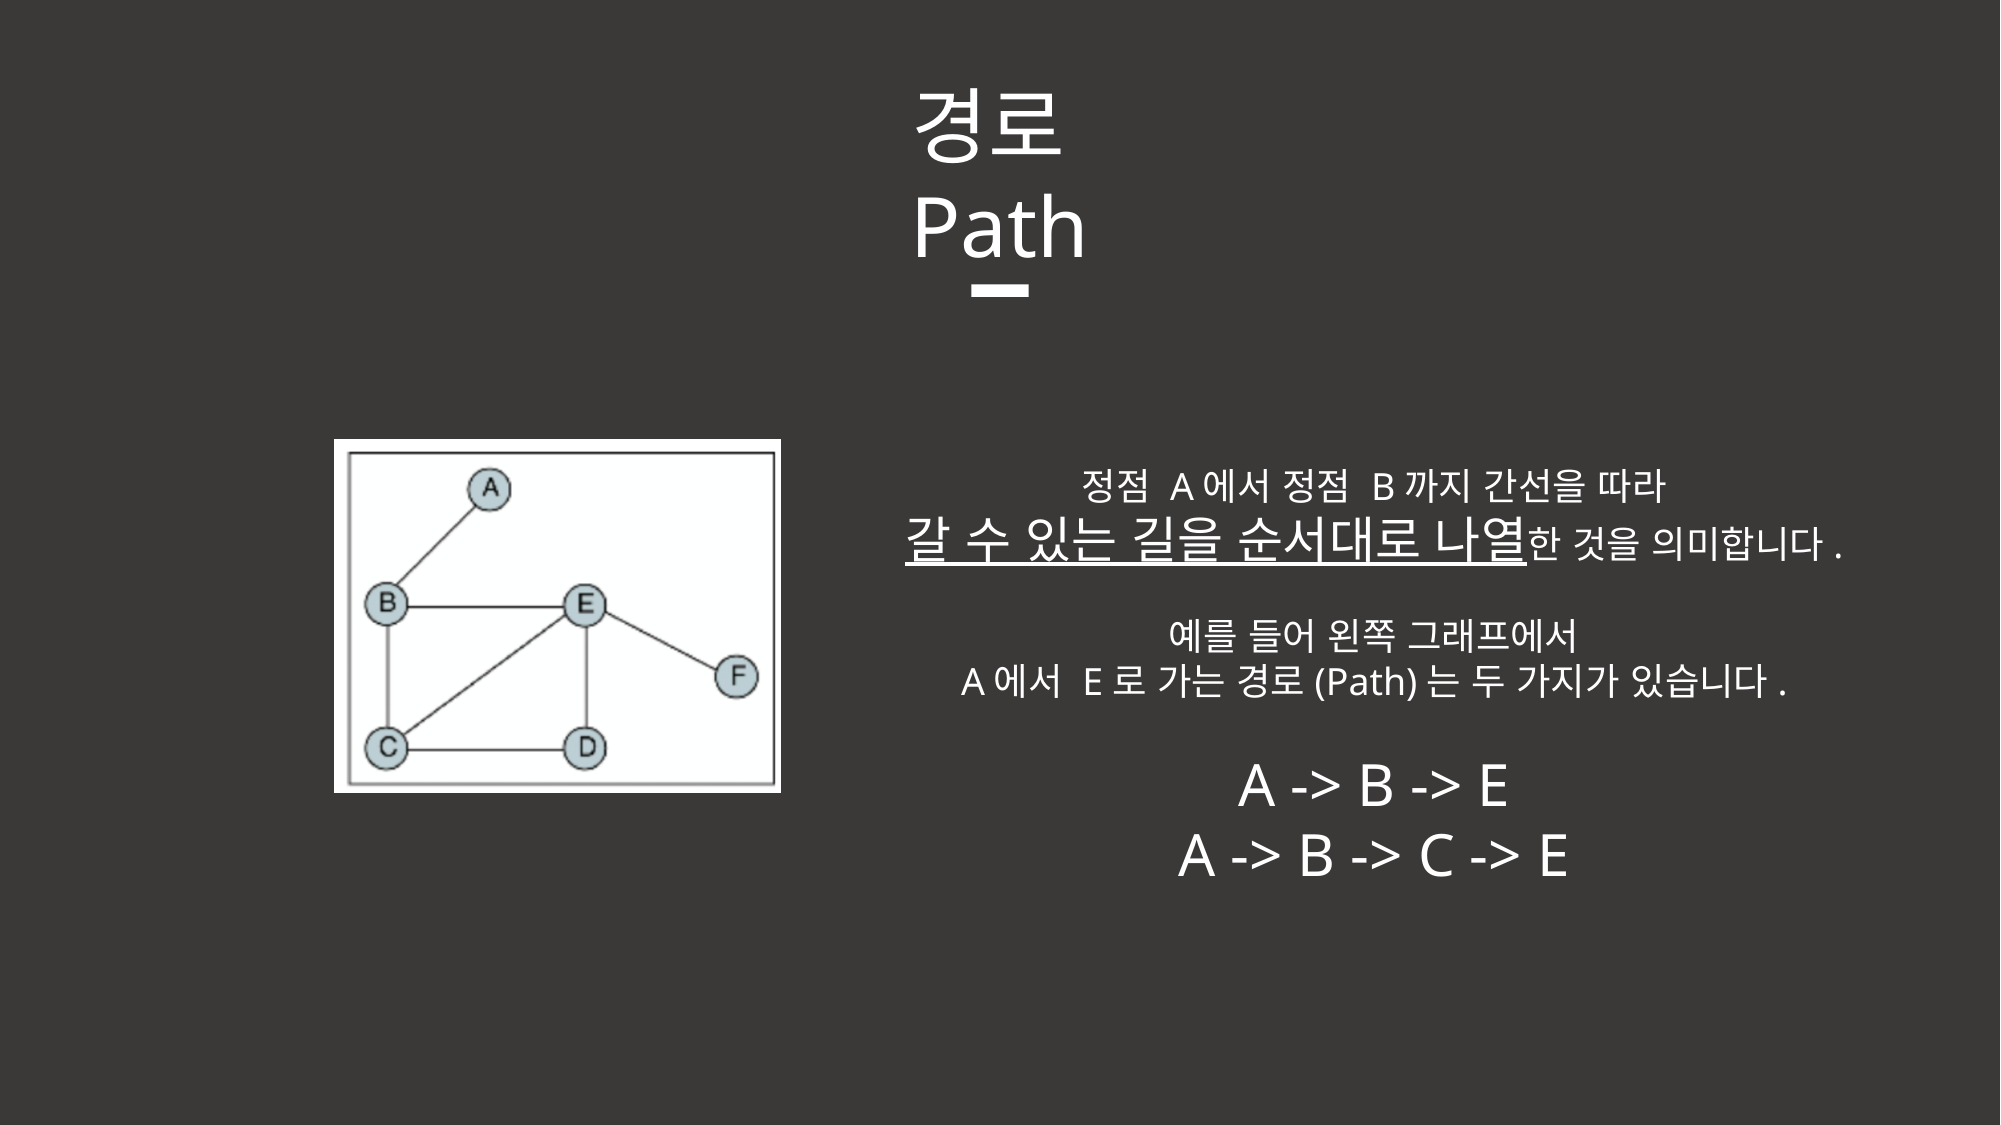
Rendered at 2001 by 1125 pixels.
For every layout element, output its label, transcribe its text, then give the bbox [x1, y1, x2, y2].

picture [334, 439, 781, 793]
text_box [970, 283, 1030, 298]
text_box 경로 Path [895, 67, 1104, 282]
text_box 정점 A에서 정점 B까지 간선을 따라 갈 수 있는 길을 순서대로 나열한 것을 의미합니다. 예를 들어 왼쪽 그래프에서 A에서 E로 가는 경로(Path)는 두 가지가 있습니다. A -> B -> E A -> B -> C -> E [890, 455, 1858, 941]
